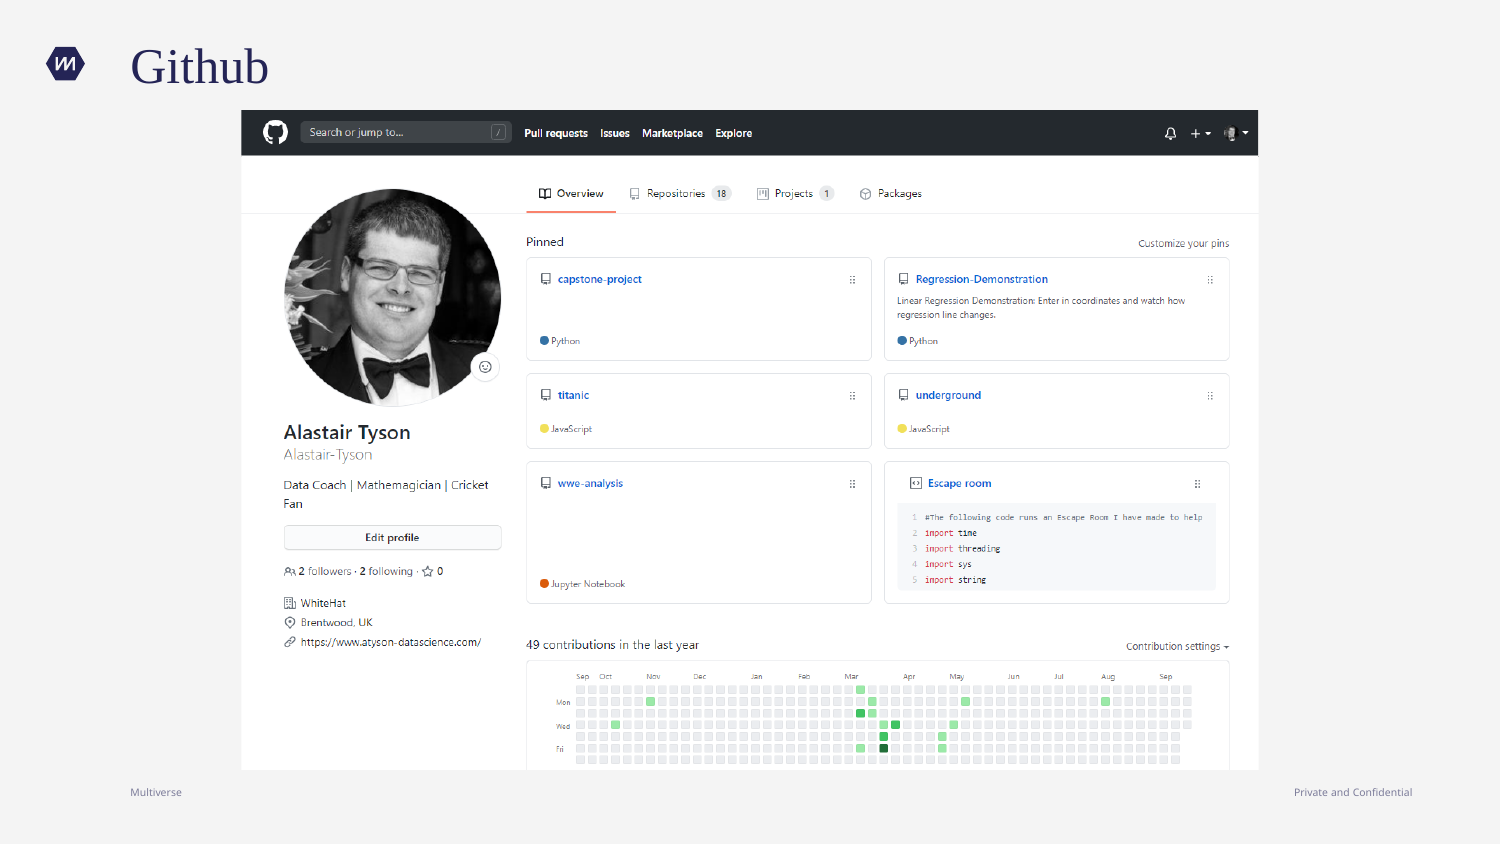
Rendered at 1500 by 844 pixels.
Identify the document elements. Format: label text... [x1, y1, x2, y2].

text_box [241, 110, 1259, 157]
title Github [130, 40, 1453, 150]
picture [240, 156, 1259, 770]
